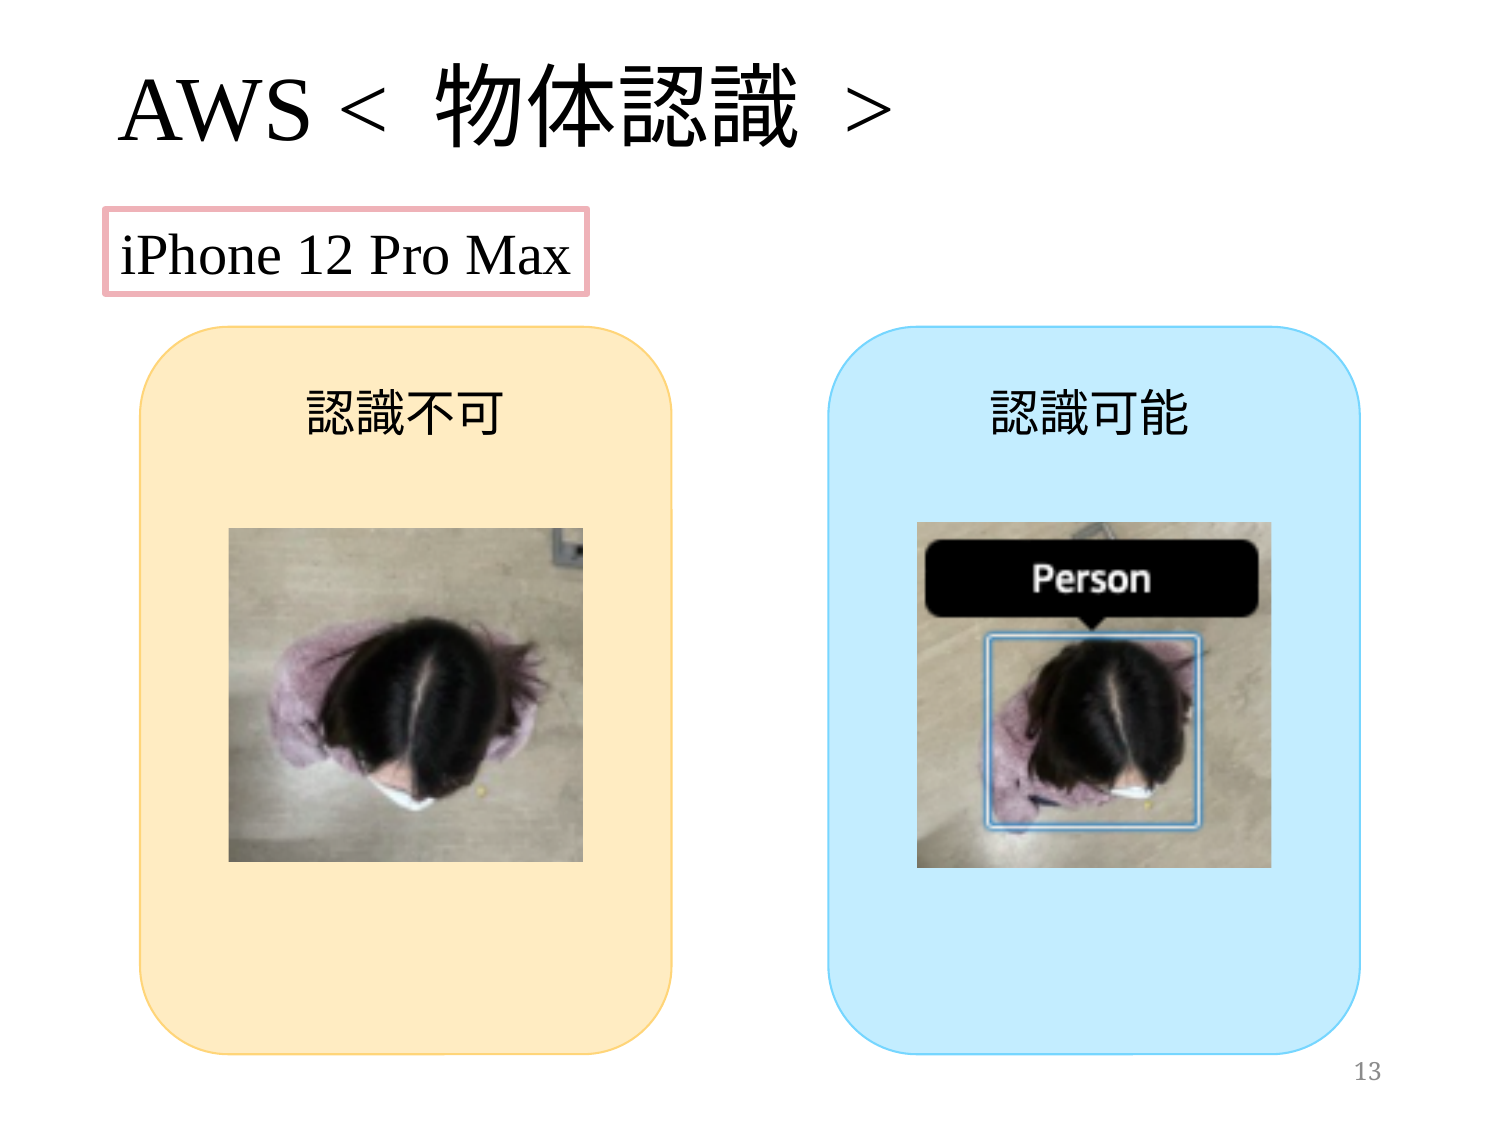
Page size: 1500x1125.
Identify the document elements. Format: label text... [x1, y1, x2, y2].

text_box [139, 326, 672, 1055]
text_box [828, 326, 1360, 1055]
text_box AWS < 物体認識 > [103, 53, 1397, 165]
text_box iPhone 12 Pro Max [105, 208, 588, 294]
slide_number 13 [1059, 1042, 1397, 1103]
picture [916, 522, 1272, 868]
picture [228, 528, 583, 862]
